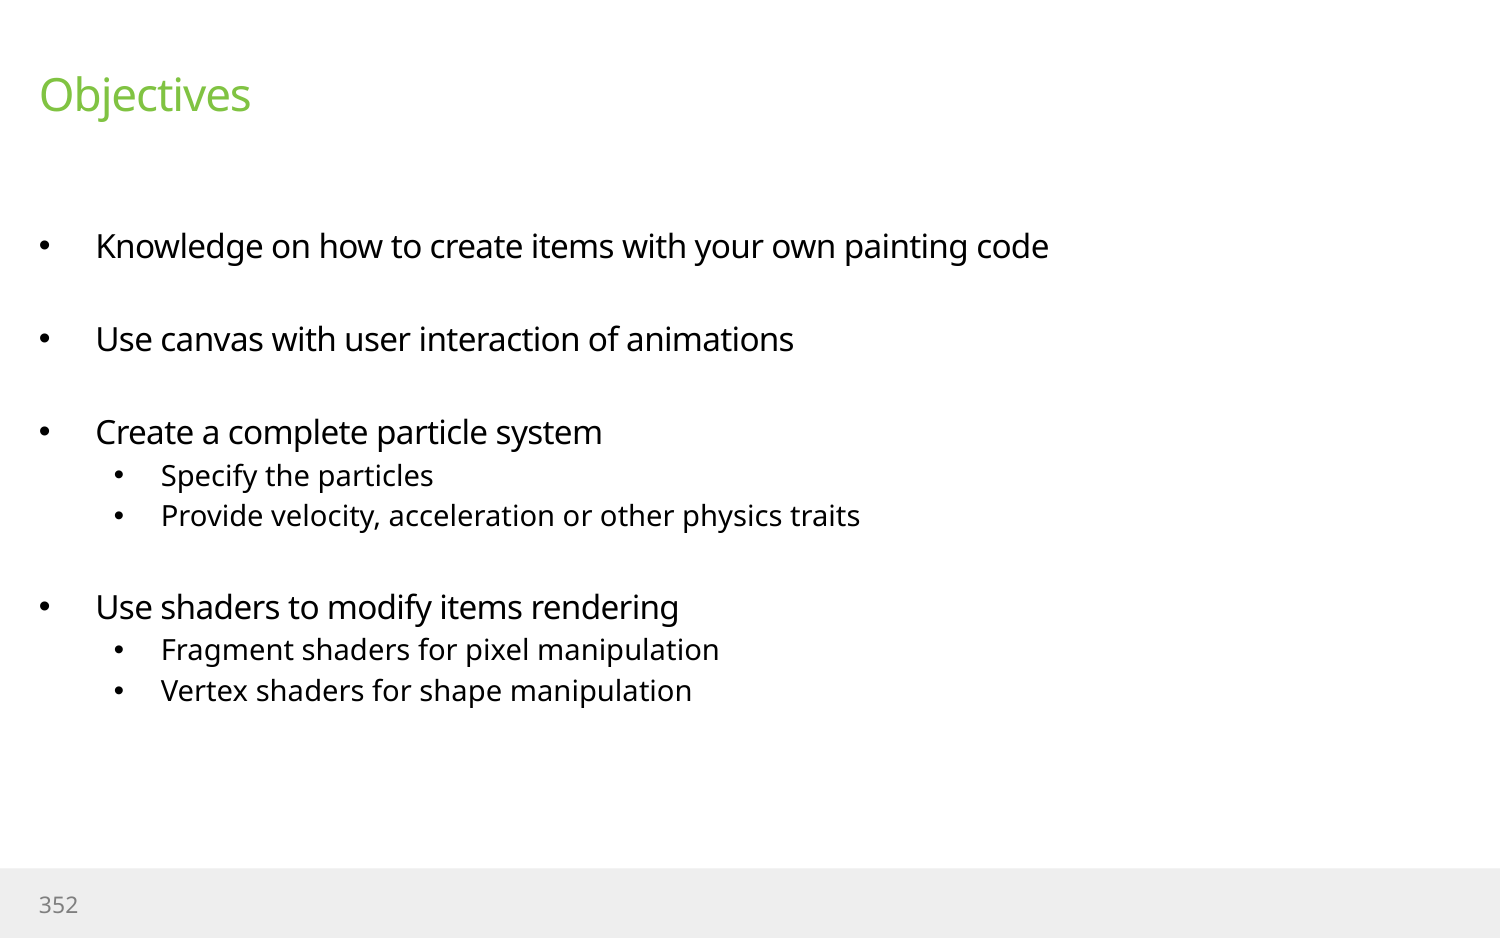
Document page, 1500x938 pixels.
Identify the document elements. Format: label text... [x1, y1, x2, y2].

list Knowledge on how to create items with your own painting code Use canvas with user interaction of animations Create a complete particle system Specify the particles Provide velocity, acceleration or other physics traits Use shaders to modify items rendering Fragment shaders for pixel manipulation Vertex shaders for shape manipulation [39, 224, 1272, 846]
slide_number 352 [39, 892, 410, 921]
title Objectives [39, 66, 1052, 196]
